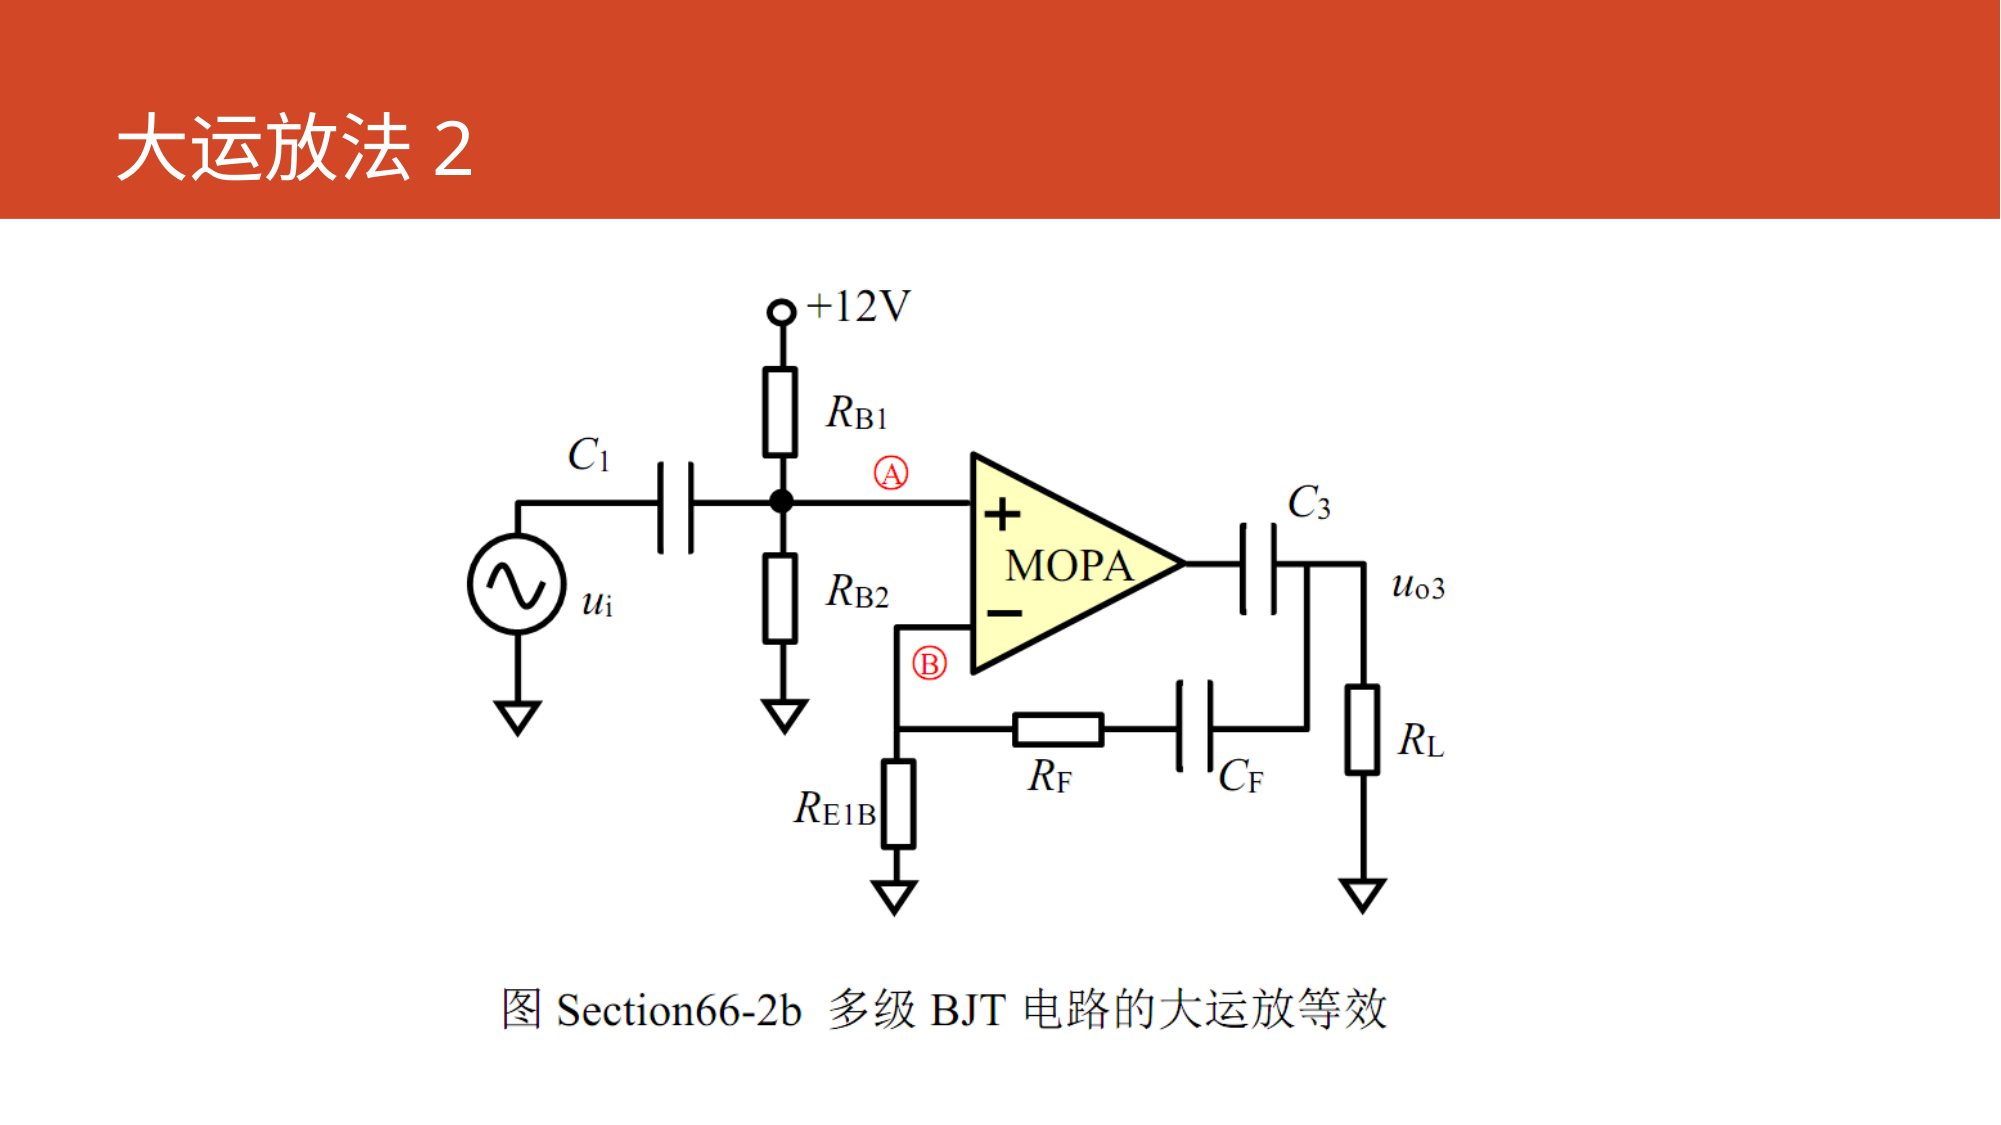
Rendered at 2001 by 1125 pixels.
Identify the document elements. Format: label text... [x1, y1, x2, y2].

picture [462, 262, 1452, 1051]
title 大运放法2 [99, 0, 1863, 199]
